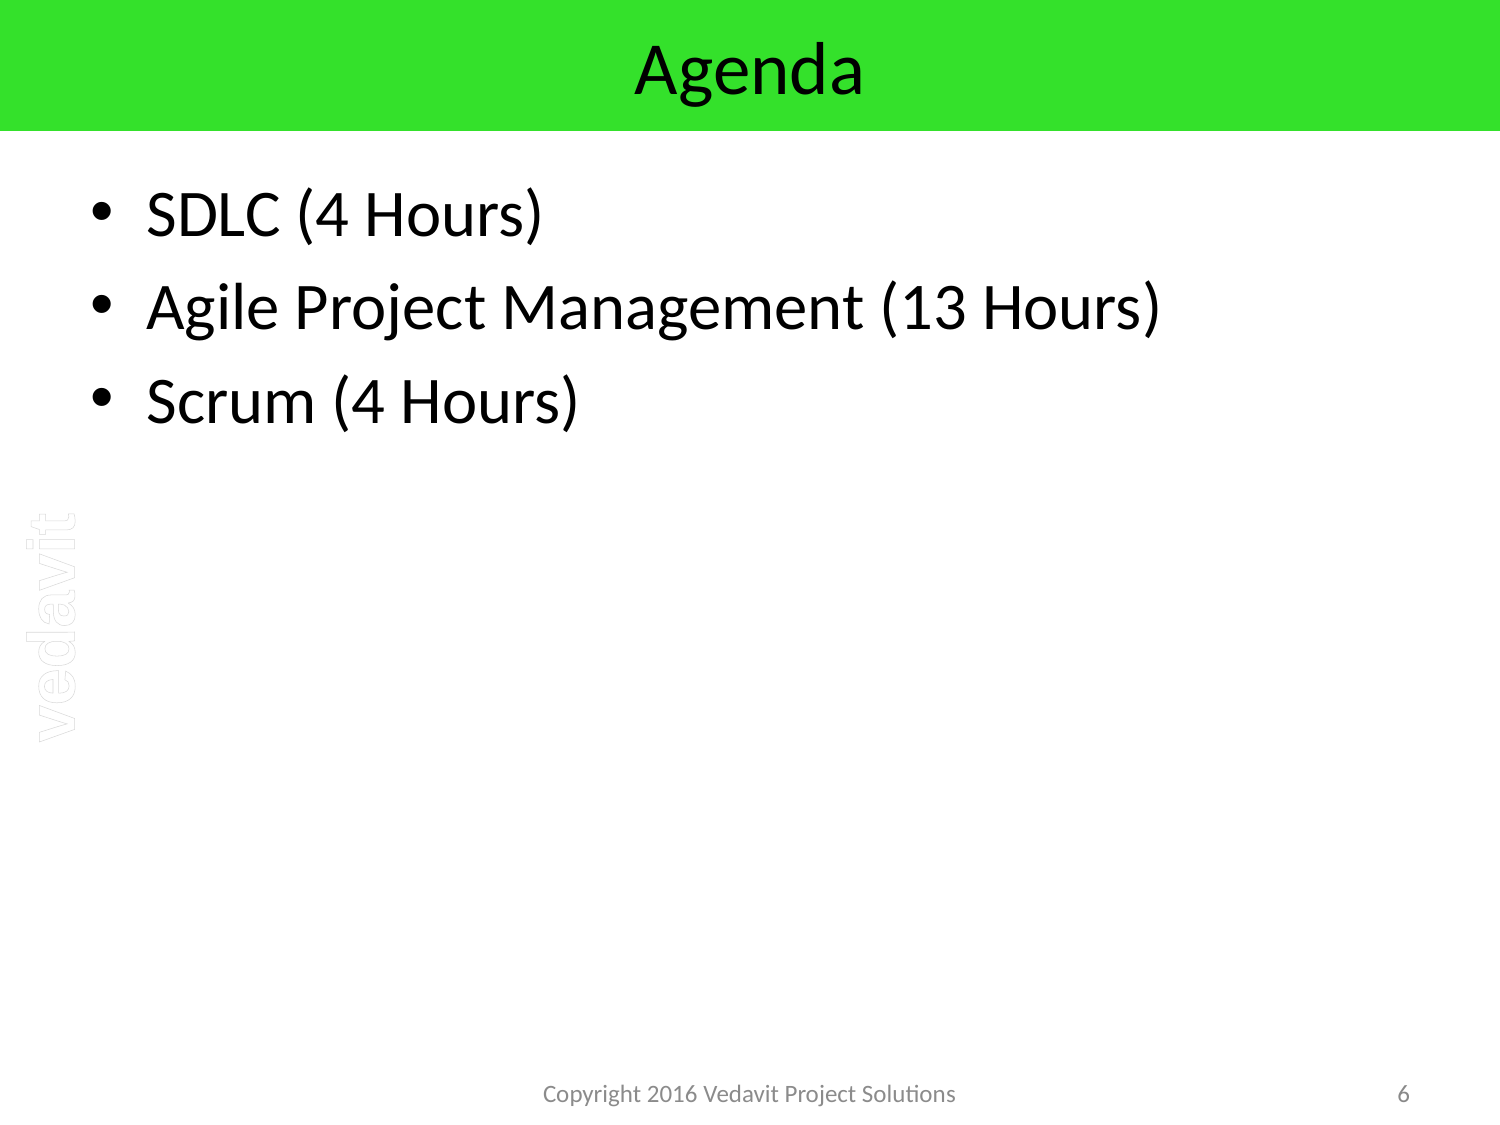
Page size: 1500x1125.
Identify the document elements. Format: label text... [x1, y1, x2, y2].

footer Copyright 2016 Vedavit Project Solutions [512, 1062, 988, 1123]
title Agenda [0, 0, 1500, 131]
list SDLC (4 Hours) Agile Project Management (13 Hours) Scrum (4 Hours) [75, 162, 1425, 1000]
slide_number 6 [1074, 1062, 1425, 1123]
